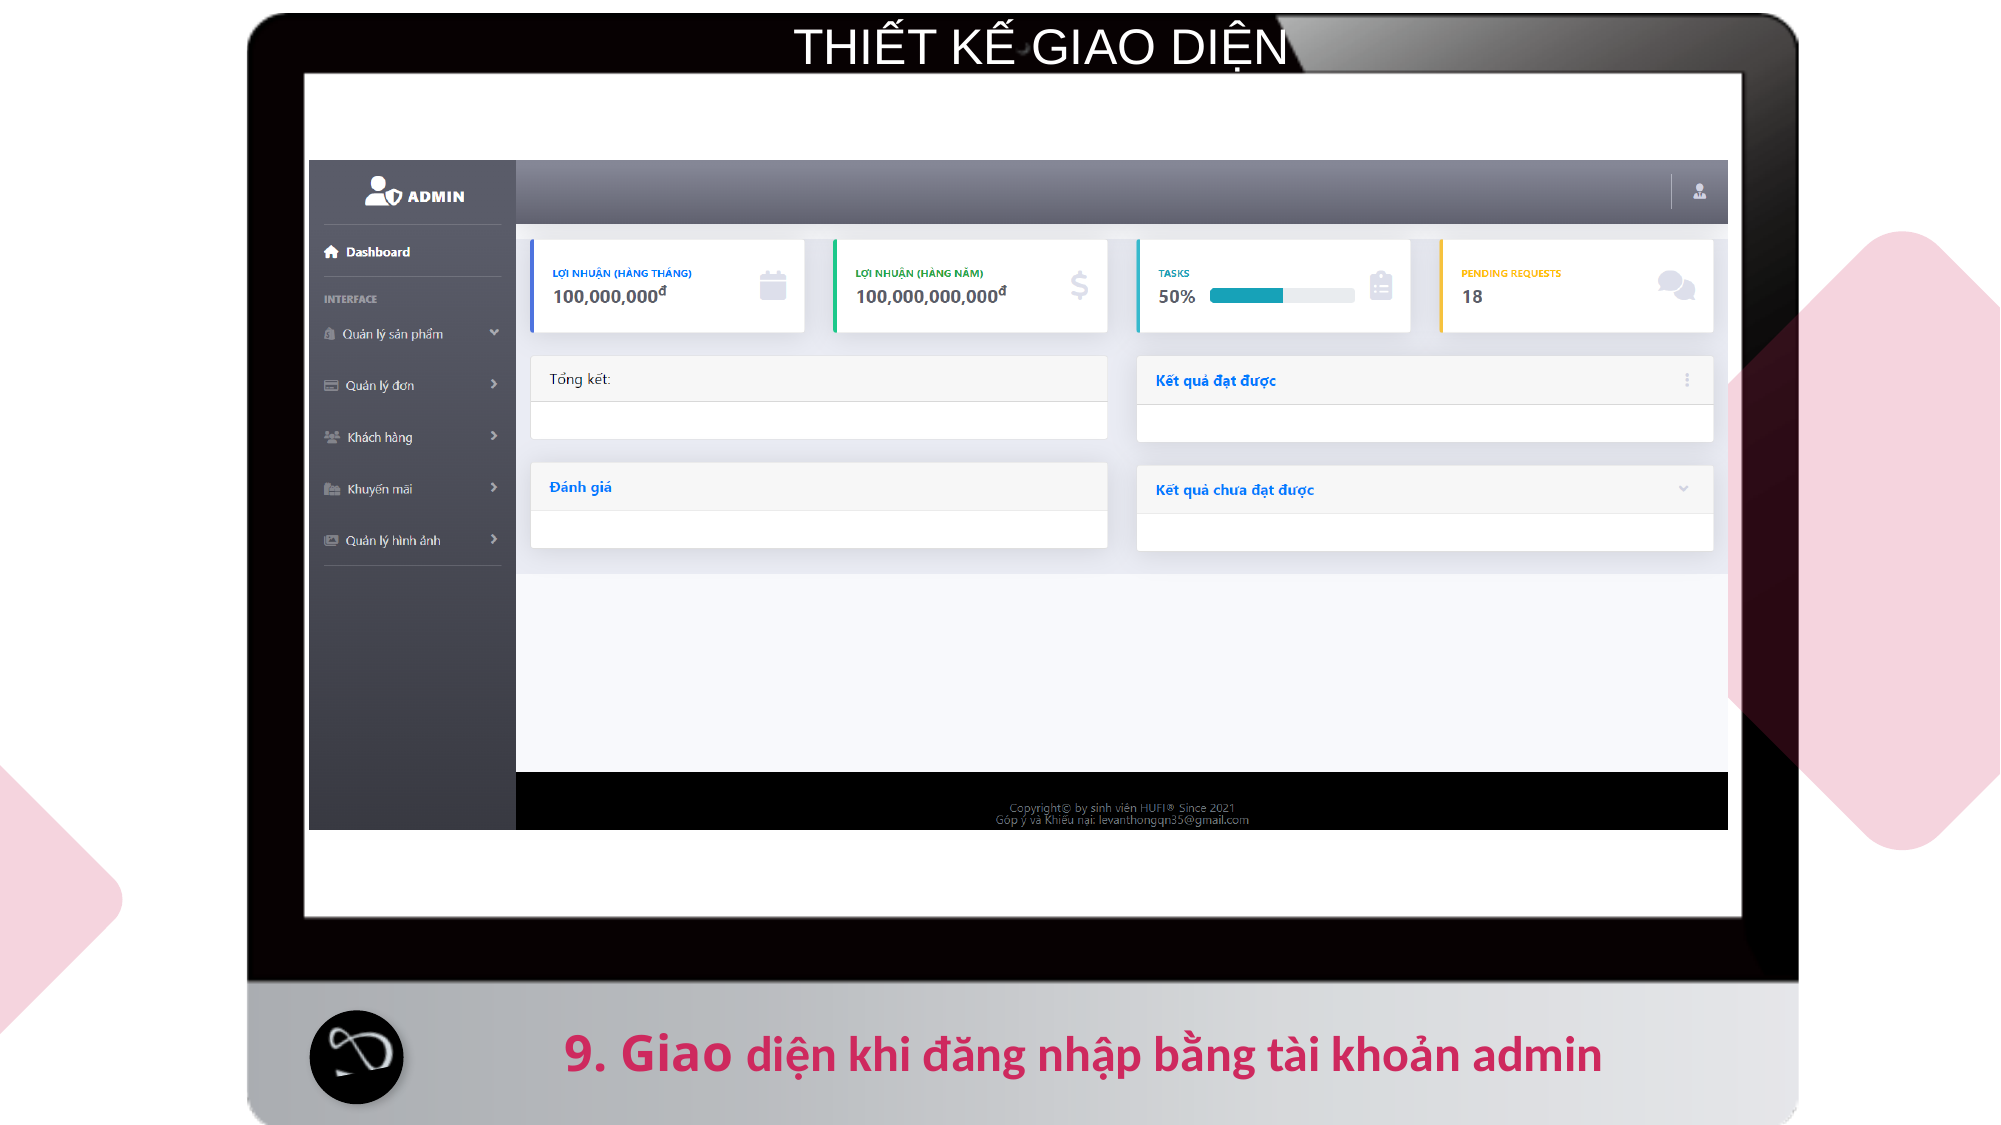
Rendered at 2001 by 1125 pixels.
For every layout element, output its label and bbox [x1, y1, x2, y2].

text_box [1799, 230, 2000, 852]
picture [246, 0, 1799, 1125]
text_box [0, 763, 124, 1036]
